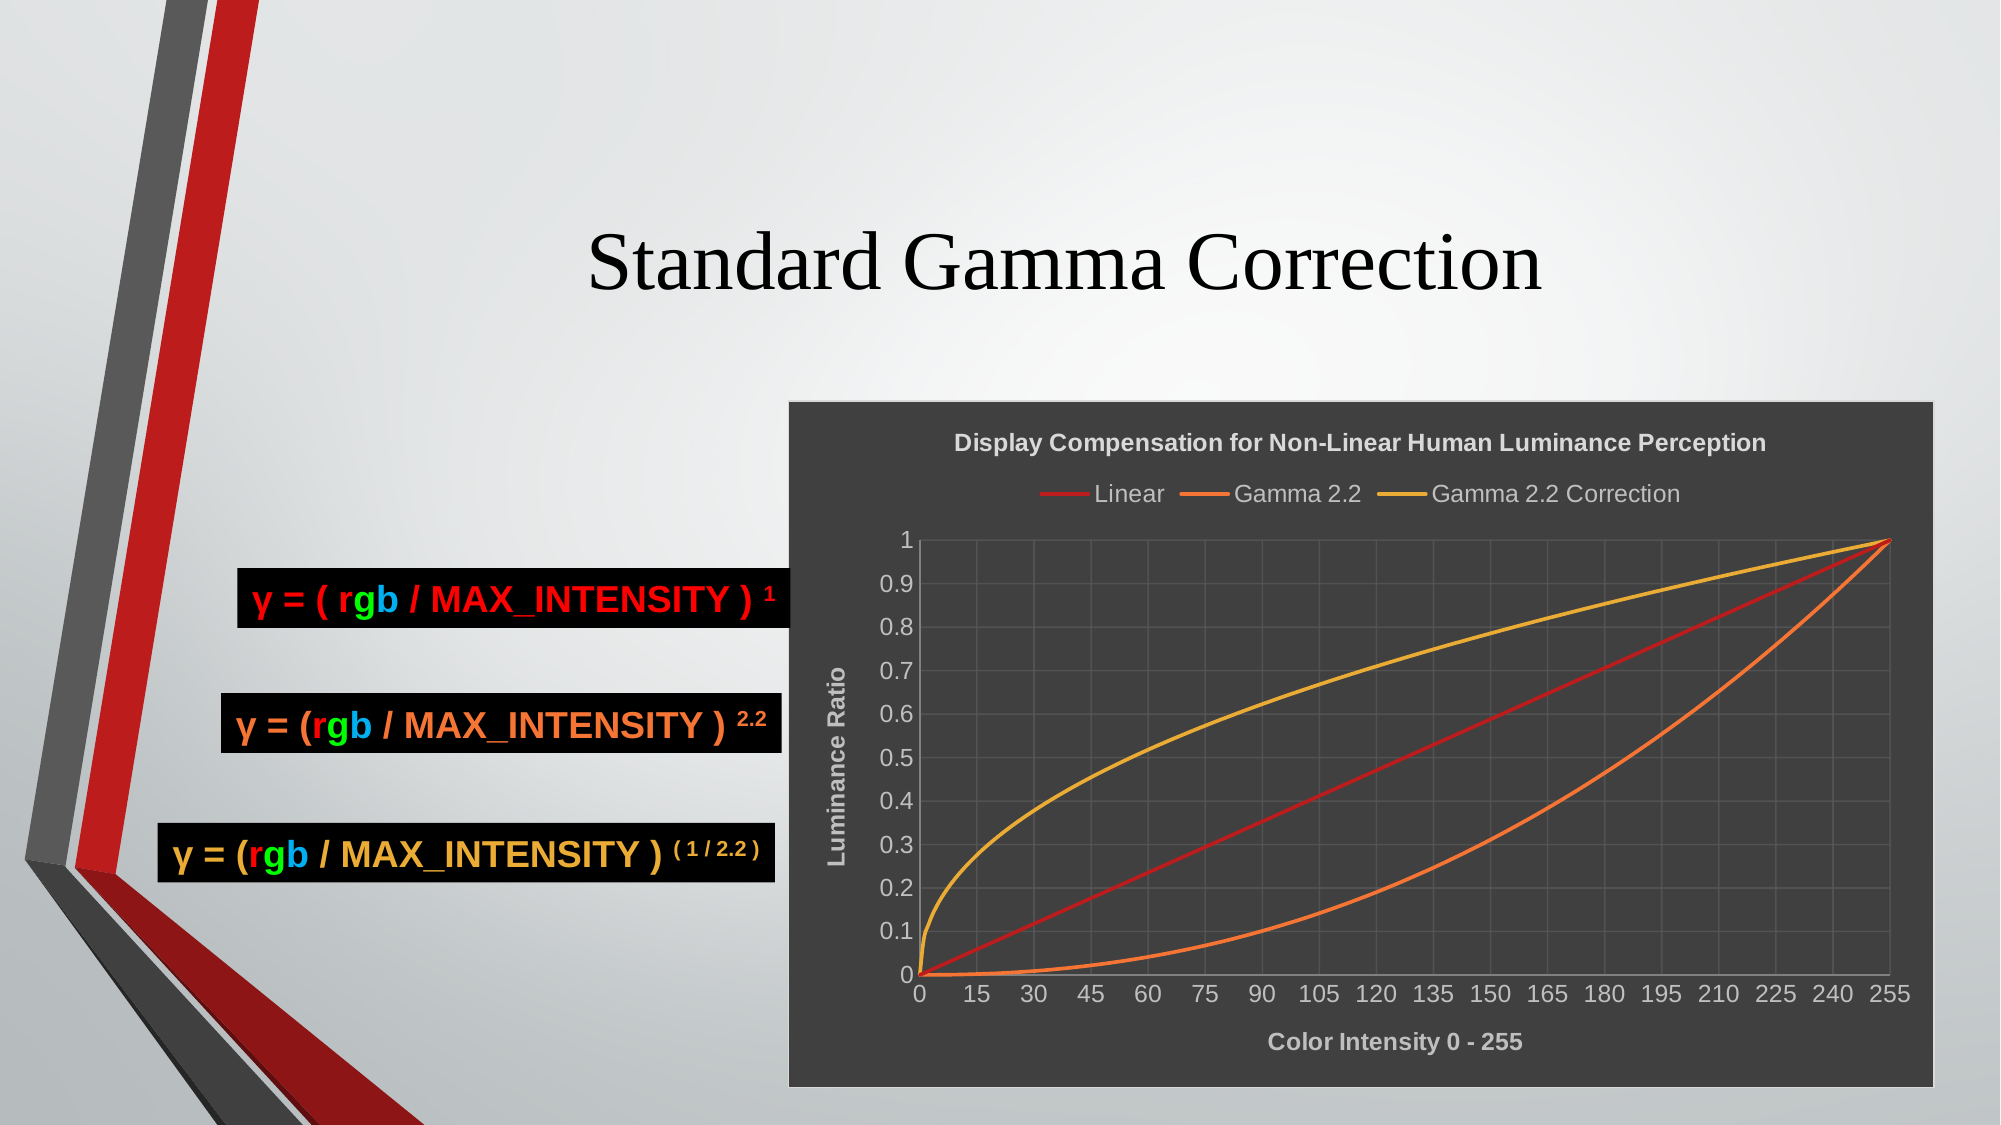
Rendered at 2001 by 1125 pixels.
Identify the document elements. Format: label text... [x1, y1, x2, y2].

text_box γ = (rgb / MAX_INTENSITY ) 2.2 [221, 693, 782, 753]
text_box γ = (rgb / MAX_INTENSITY ) ( 1 / 2.2 ) [157, 822, 775, 883]
chart [787, 399, 1936, 1089]
text_box γ = ( rgb / MAX_INTENSITY ) 1 [237, 568, 787, 628]
title Standard Gamma Correction [243, 112, 1887, 400]
